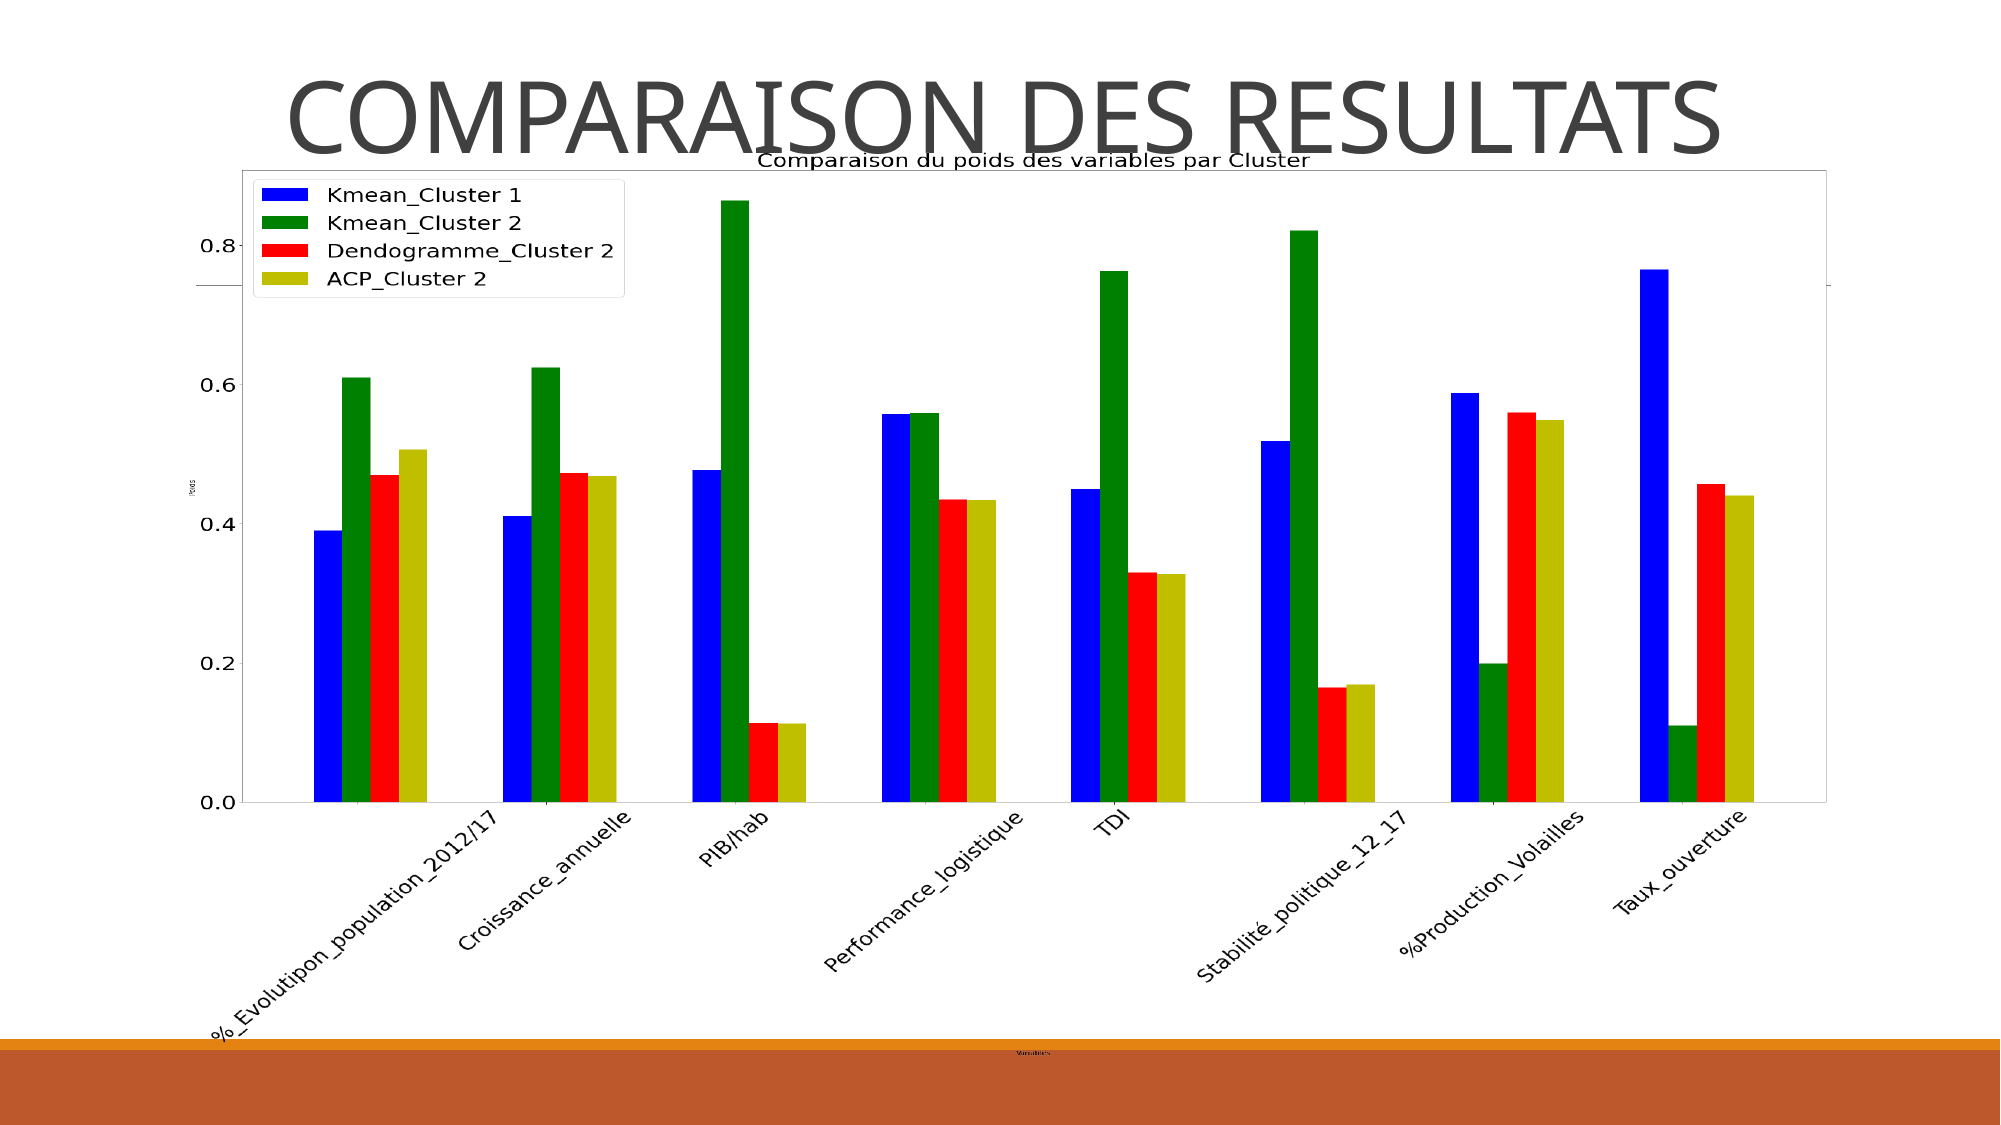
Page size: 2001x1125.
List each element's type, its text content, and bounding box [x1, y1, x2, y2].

picture [183, 147, 1831, 1060]
title COMPARAISON DES RESULTATS [180, 47, 1830, 182]
